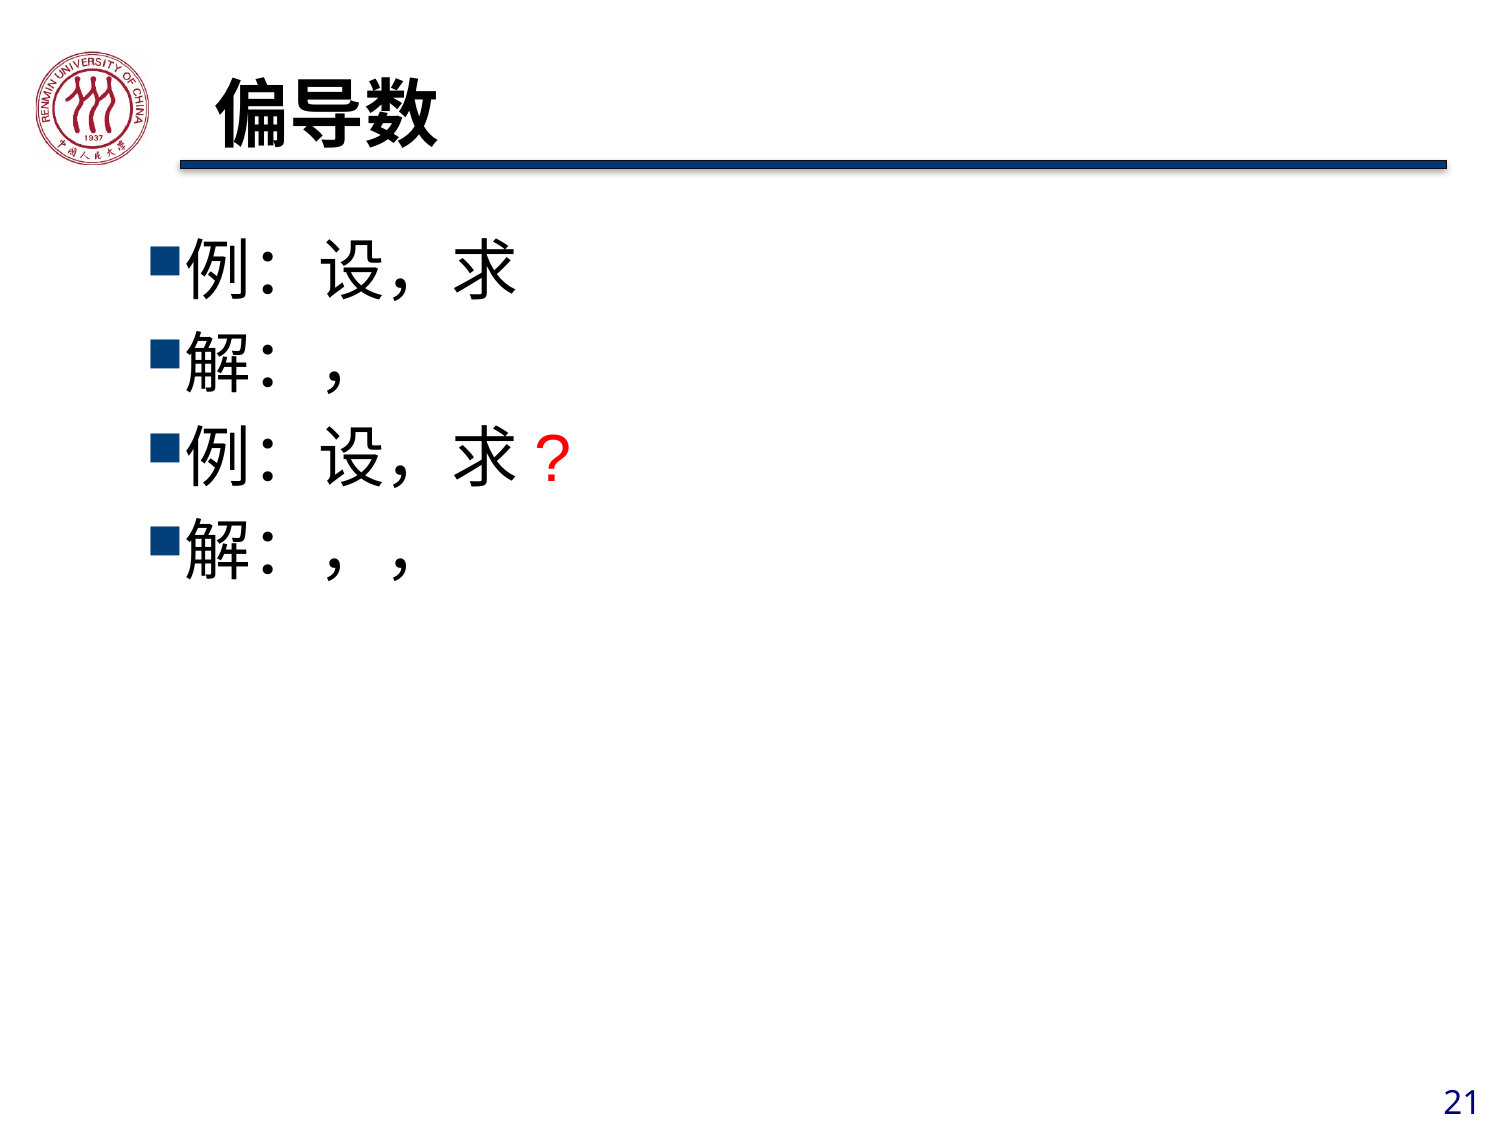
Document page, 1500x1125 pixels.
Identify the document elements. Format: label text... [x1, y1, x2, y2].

picture [35, 51, 149, 165]
title 偏导数 [198, 18, 1407, 205]
